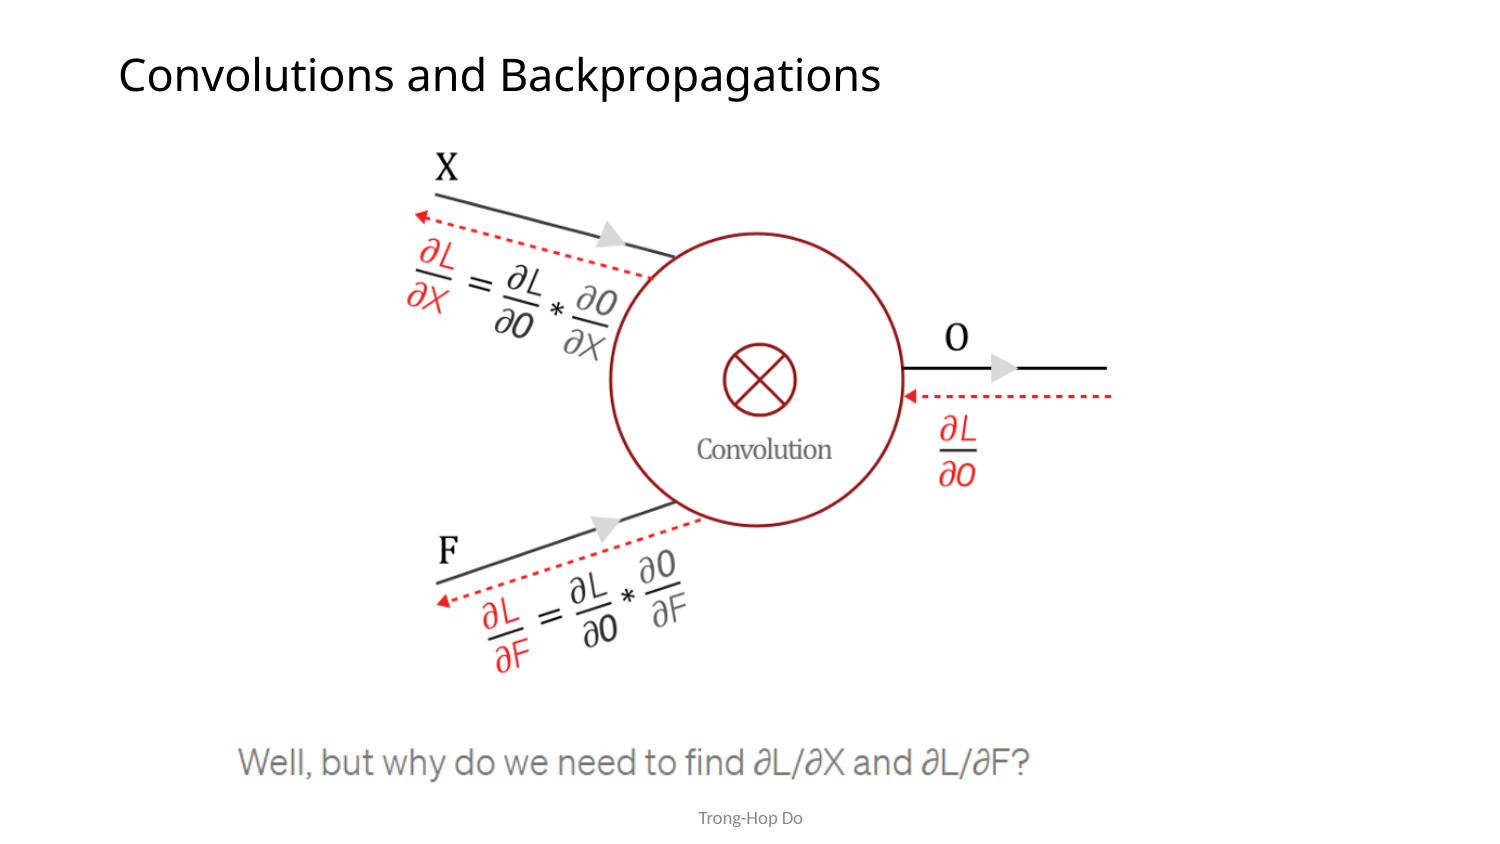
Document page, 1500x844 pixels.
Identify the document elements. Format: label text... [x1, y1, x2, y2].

footer Trong-Hop Do [496, 809, 1004, 827]
picture [224, 719, 1063, 809]
picture [362, 109, 1174, 694]
title Convolutions and Backpropagations [103, 44, 1397, 110]
